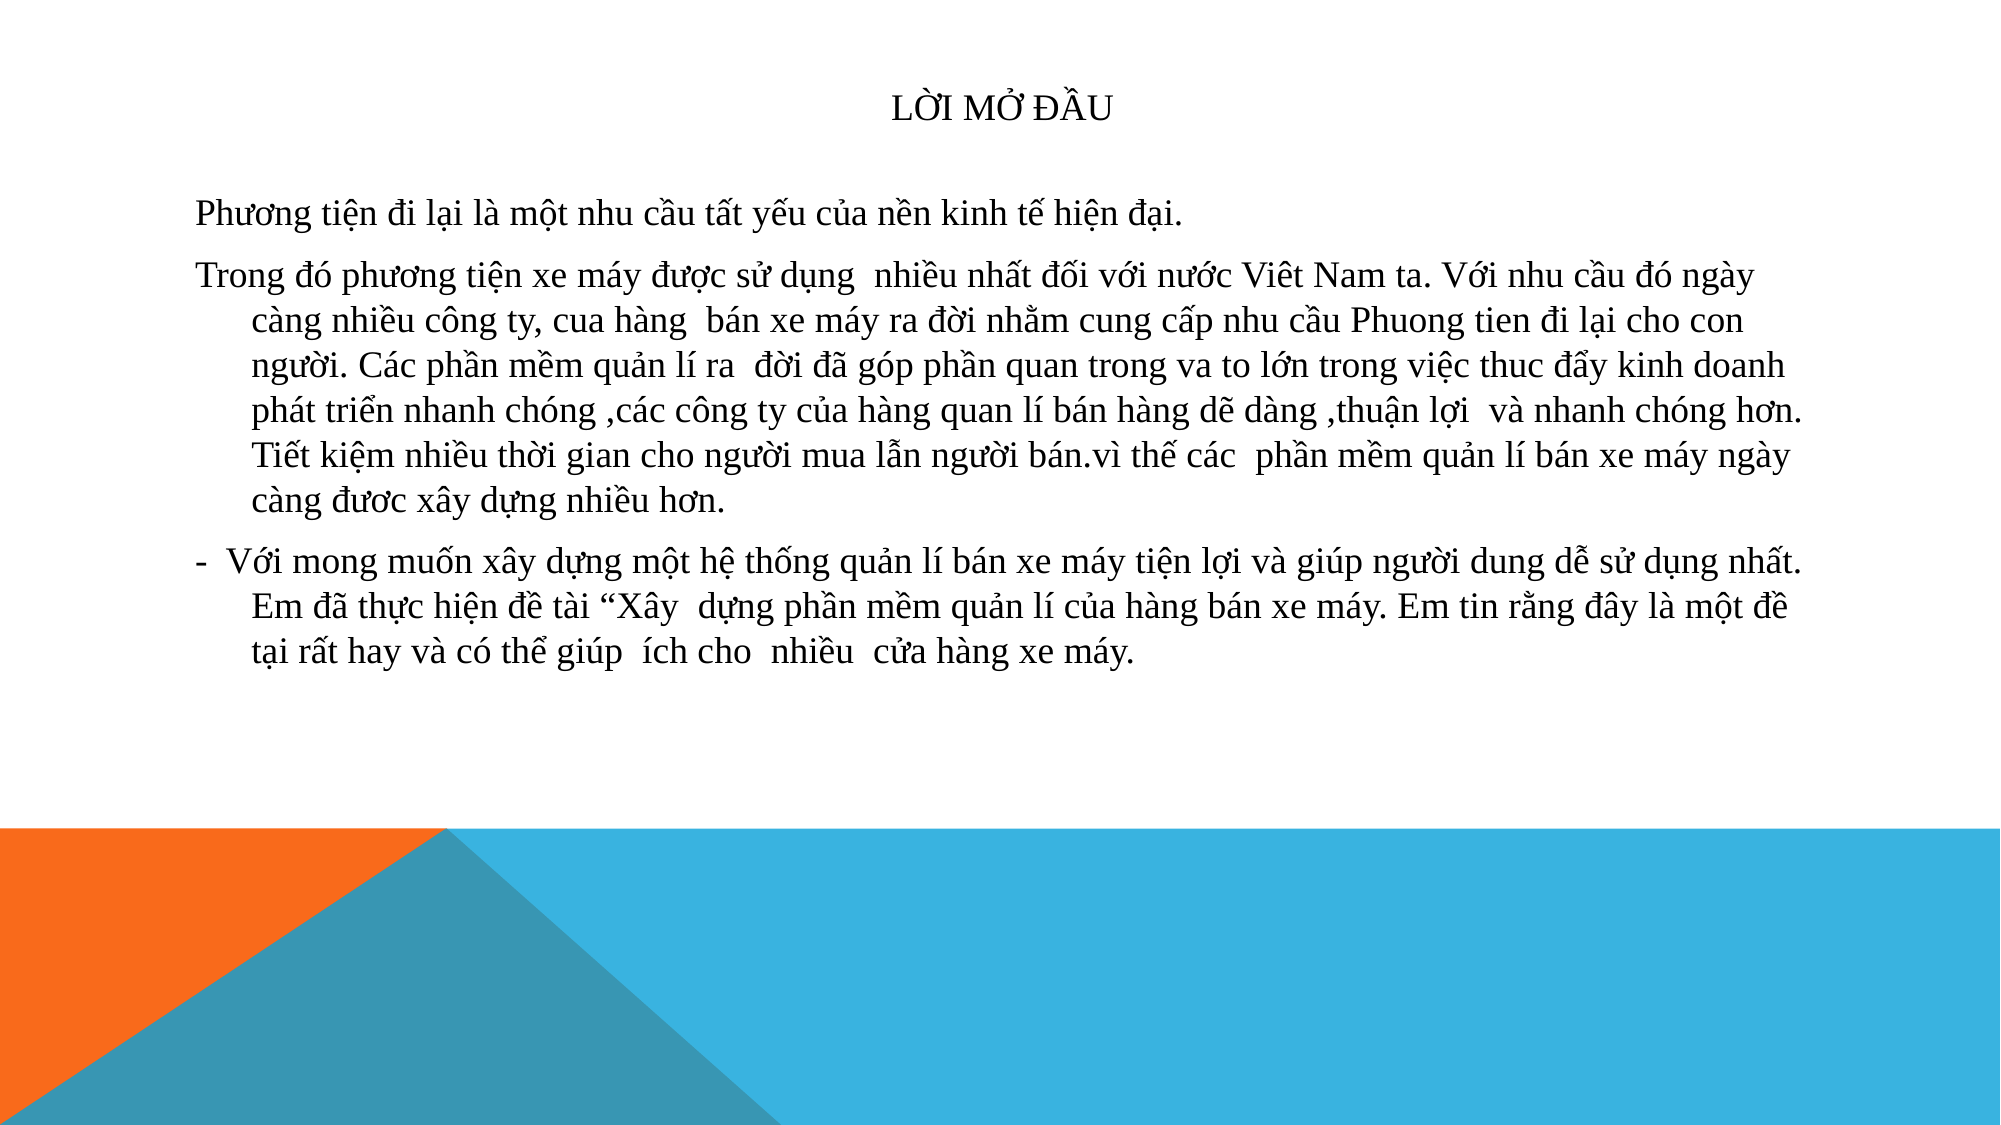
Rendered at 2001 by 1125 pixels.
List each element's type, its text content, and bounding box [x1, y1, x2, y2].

list Phương tiện đi lại là một nhu cầu tất yếu của nền kinh tế hiện đại. Trong đó phương tiện xe máy được sử dụng nhiều nhất đối với nước Viêt Nam ta. Với nhu cầu đó ngày càng nhiều công ty, cua hàng bán xe máy ra đời nhằm cung cấp nhu cầu Phuong tien đi lại cho con người. Các phần mềm quản lí ra đời đã góp phần quan trong va to lớn trong việc thuc đẩy kinh doanh phát triển nhanh chóng ,các công ty của hàng quan lí bán hàng dẽ dàng ,thuận lợi và nhanh chóng hơn. Tiết kiệm nhiều thời gian cho người mua lẫn người bán.vì thế các phần mềm quản lí bán xe máy ngày càng đươc xây dựng nhiều hơn. - Với mong muốn xây dựng một hệ thống quản lí bán xe máy tiện lợi và giúp người dung dễ sử dụng nhất. Em đã thực hiện đề tài “Xây dựng phần mềm quản lí của hàng bán xe máy. Em tin rằng đây là một đề tại rất hay và có thể giúp ích cho nhiều cửa hàng xe máy. [180, 180, 1825, 768]
title Lời mở đầu [180, 60, 1825, 150]
